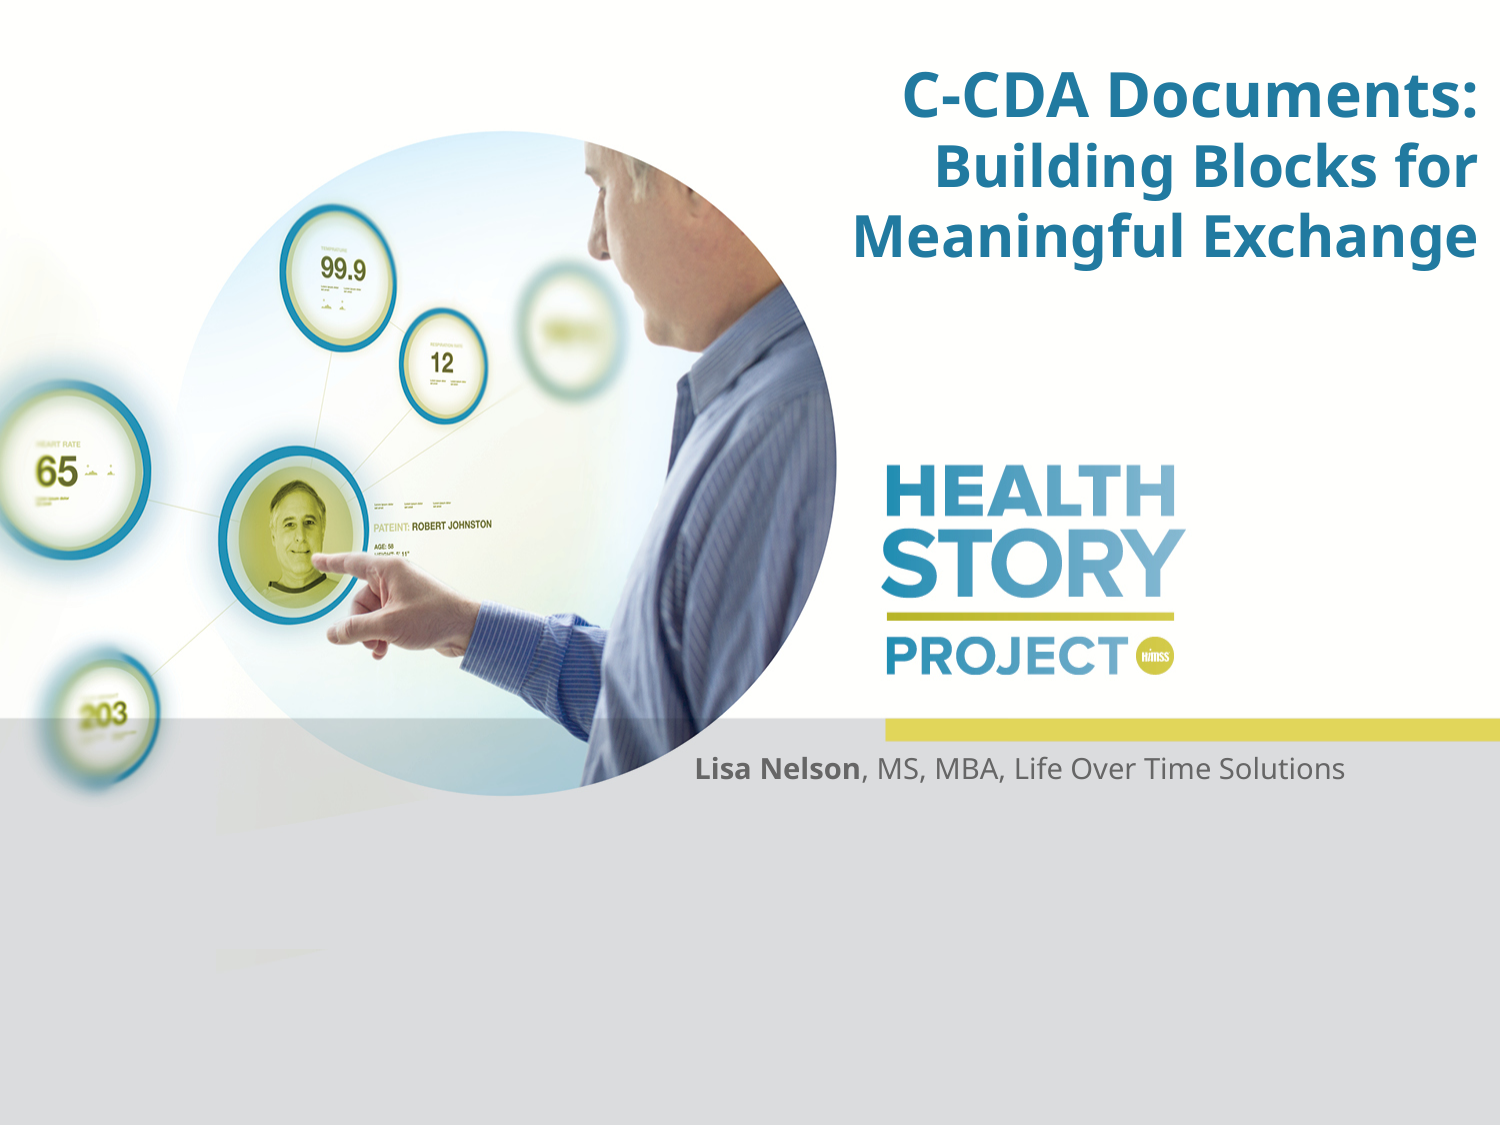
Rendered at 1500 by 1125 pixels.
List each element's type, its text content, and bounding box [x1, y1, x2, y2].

picture [0, 0, 1500, 1125]
text_box Lisa Nelson, MS, MBA, Life Over Time Solutions [679, 743, 1500, 793]
title C-CDA Documents: Building Blocks for Meaningful Exchange [658, 47, 1480, 358]
